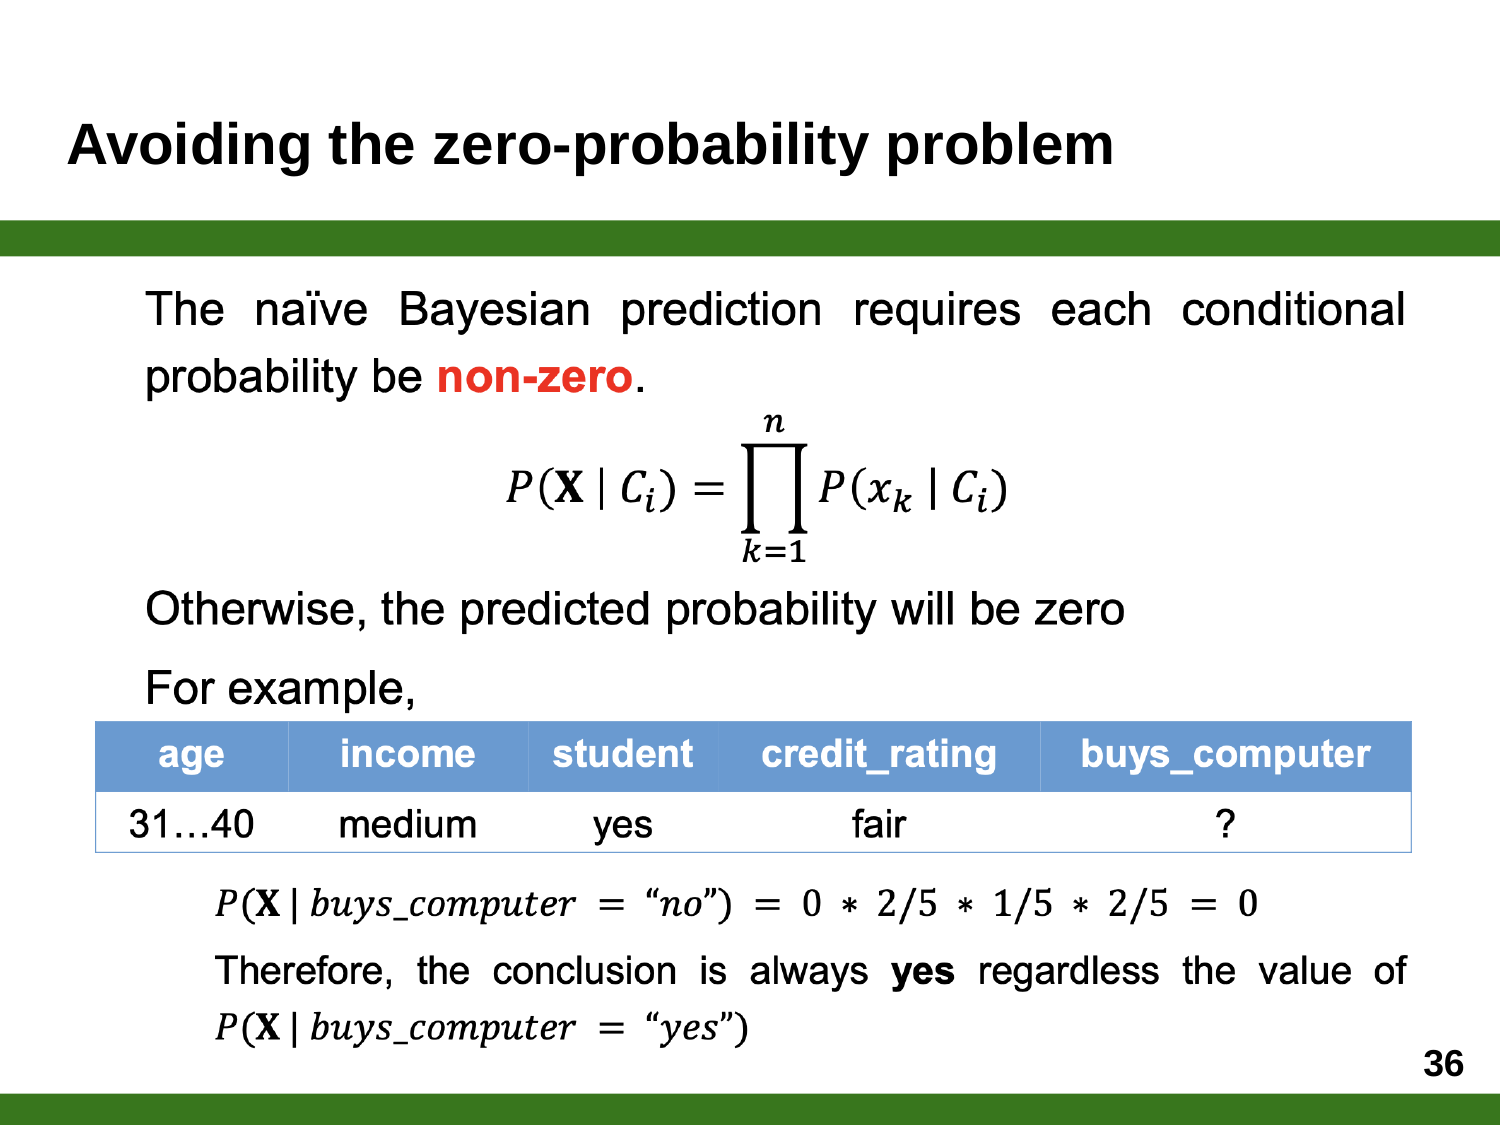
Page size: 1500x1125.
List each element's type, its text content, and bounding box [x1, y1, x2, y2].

picture [79, 263, 1421, 1065]
title Avoiding the zero-probability problem [51, 97, 1449, 223]
slide_number ‹#› [1389, 1019, 1480, 1106]
